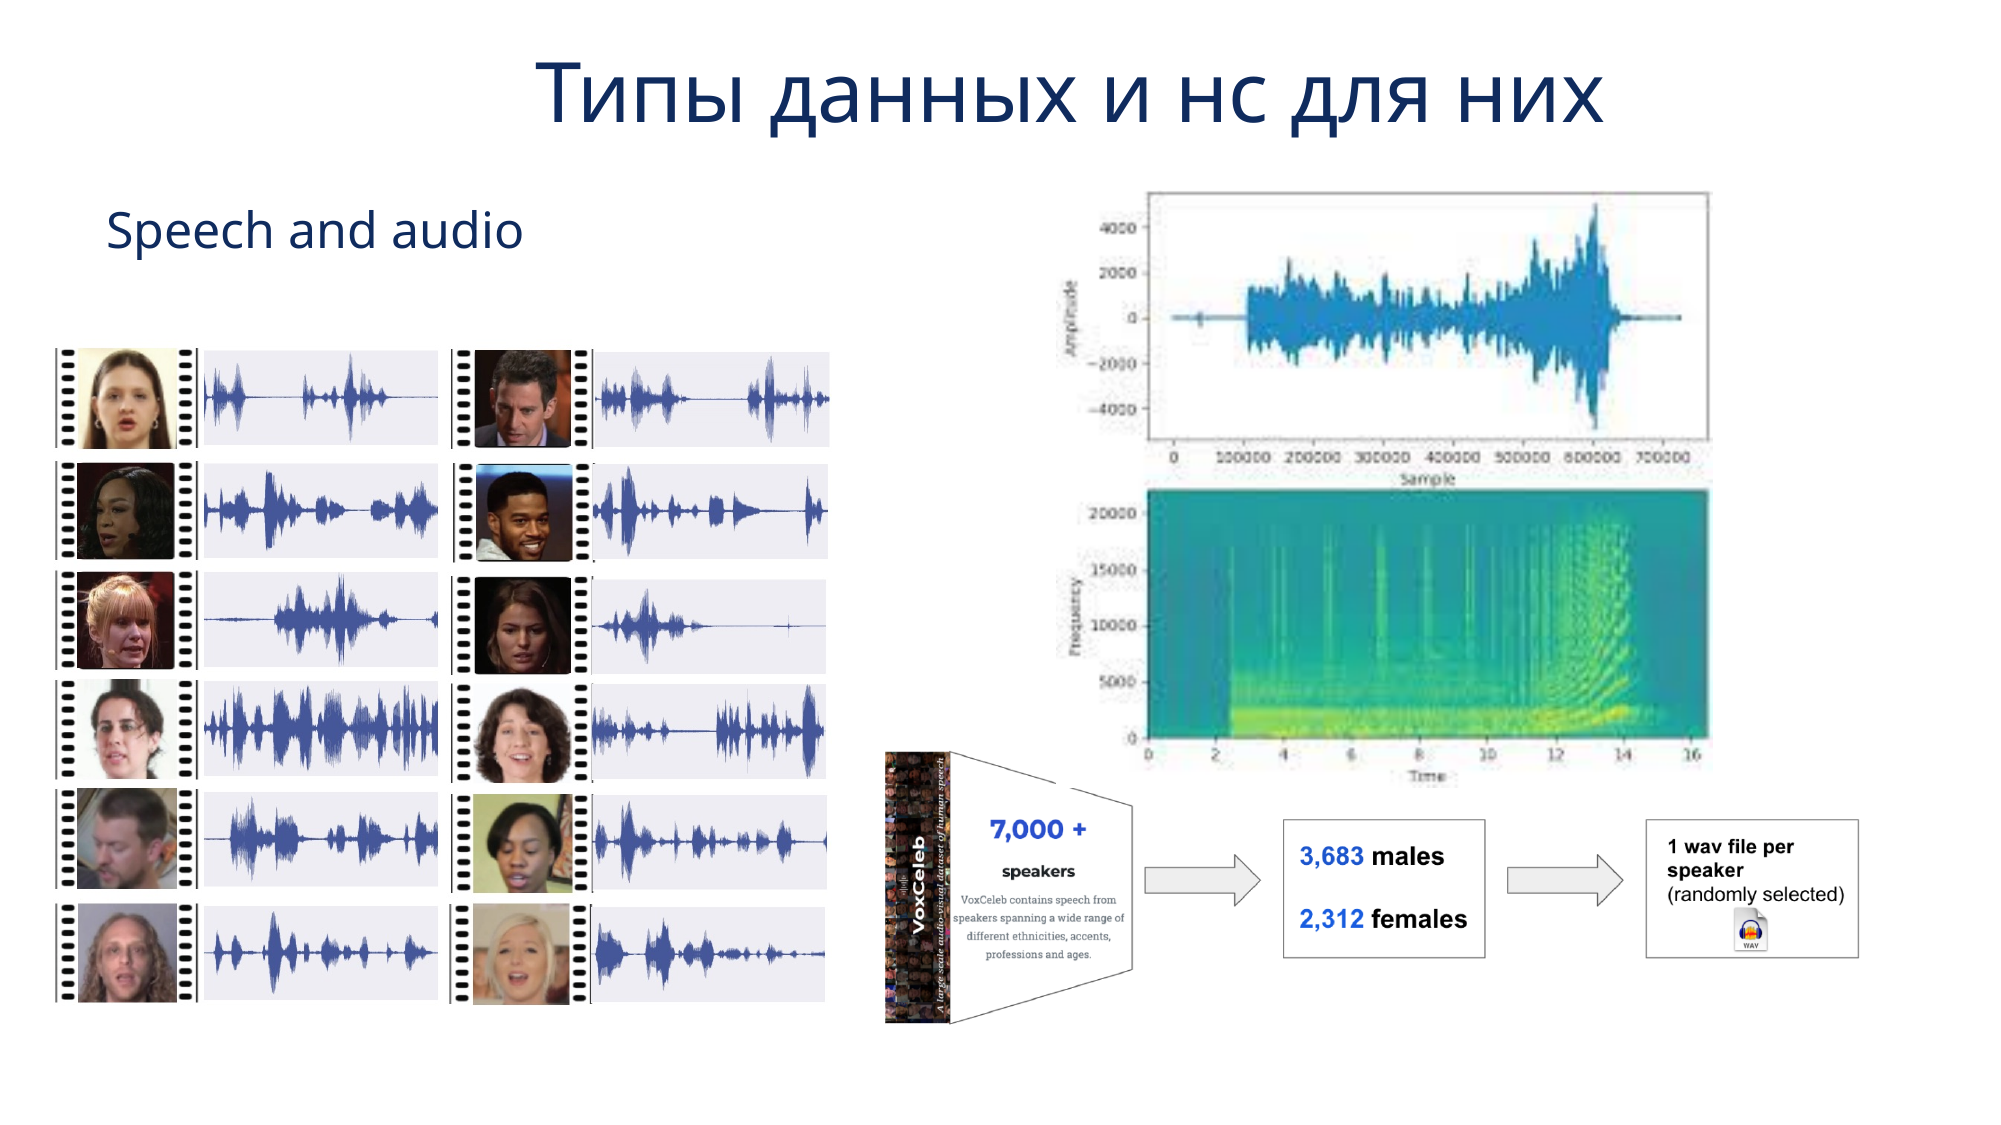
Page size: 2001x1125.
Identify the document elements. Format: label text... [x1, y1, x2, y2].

footer Типы данных и нс для них [232, 66, 1910, 112]
picture [47, 339, 832, 1011]
text_box Speech and audio [91, 191, 540, 267]
picture [877, 190, 1871, 1050]
